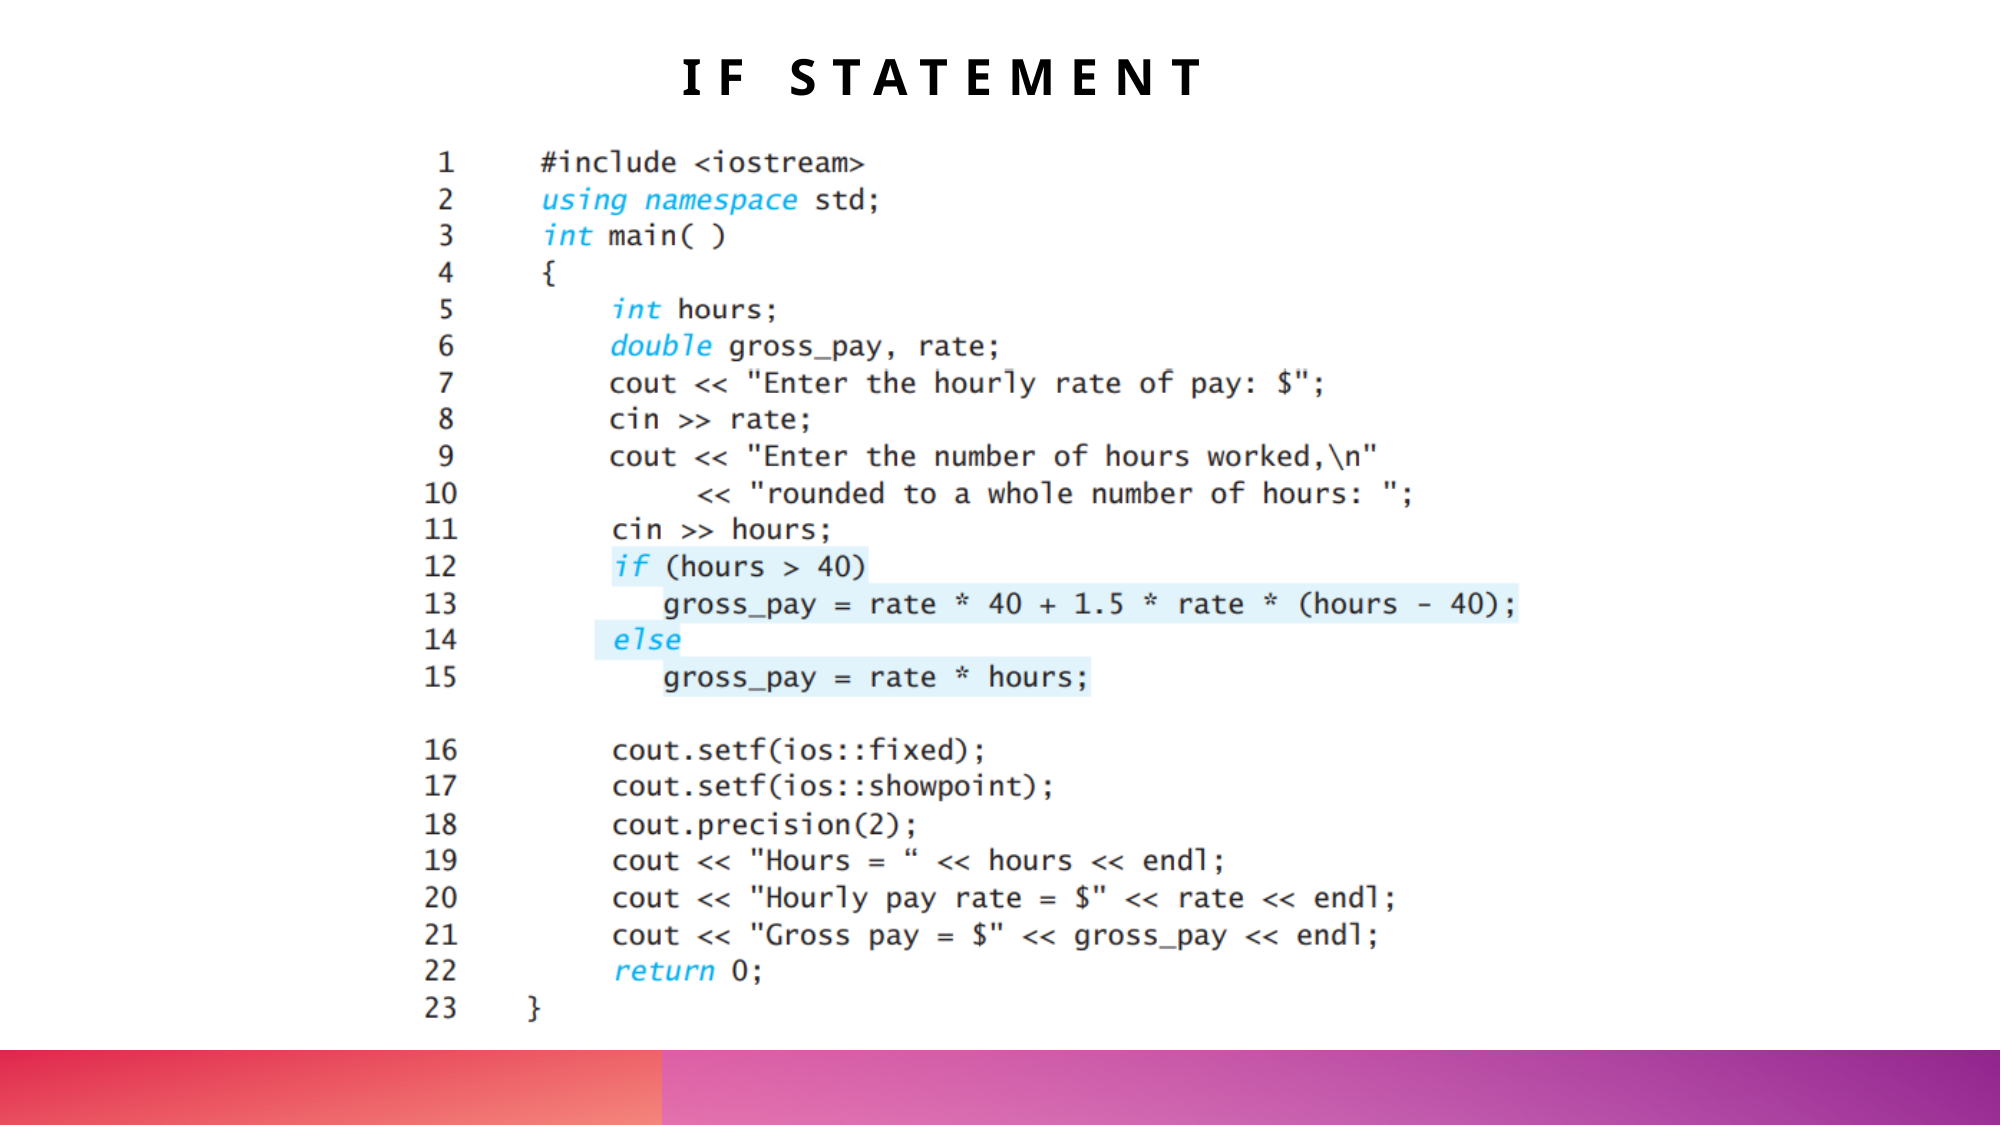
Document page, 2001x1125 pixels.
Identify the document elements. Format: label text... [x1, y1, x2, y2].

picture [417, 135, 1583, 1038]
title If statement [191, 27, 1692, 105]
